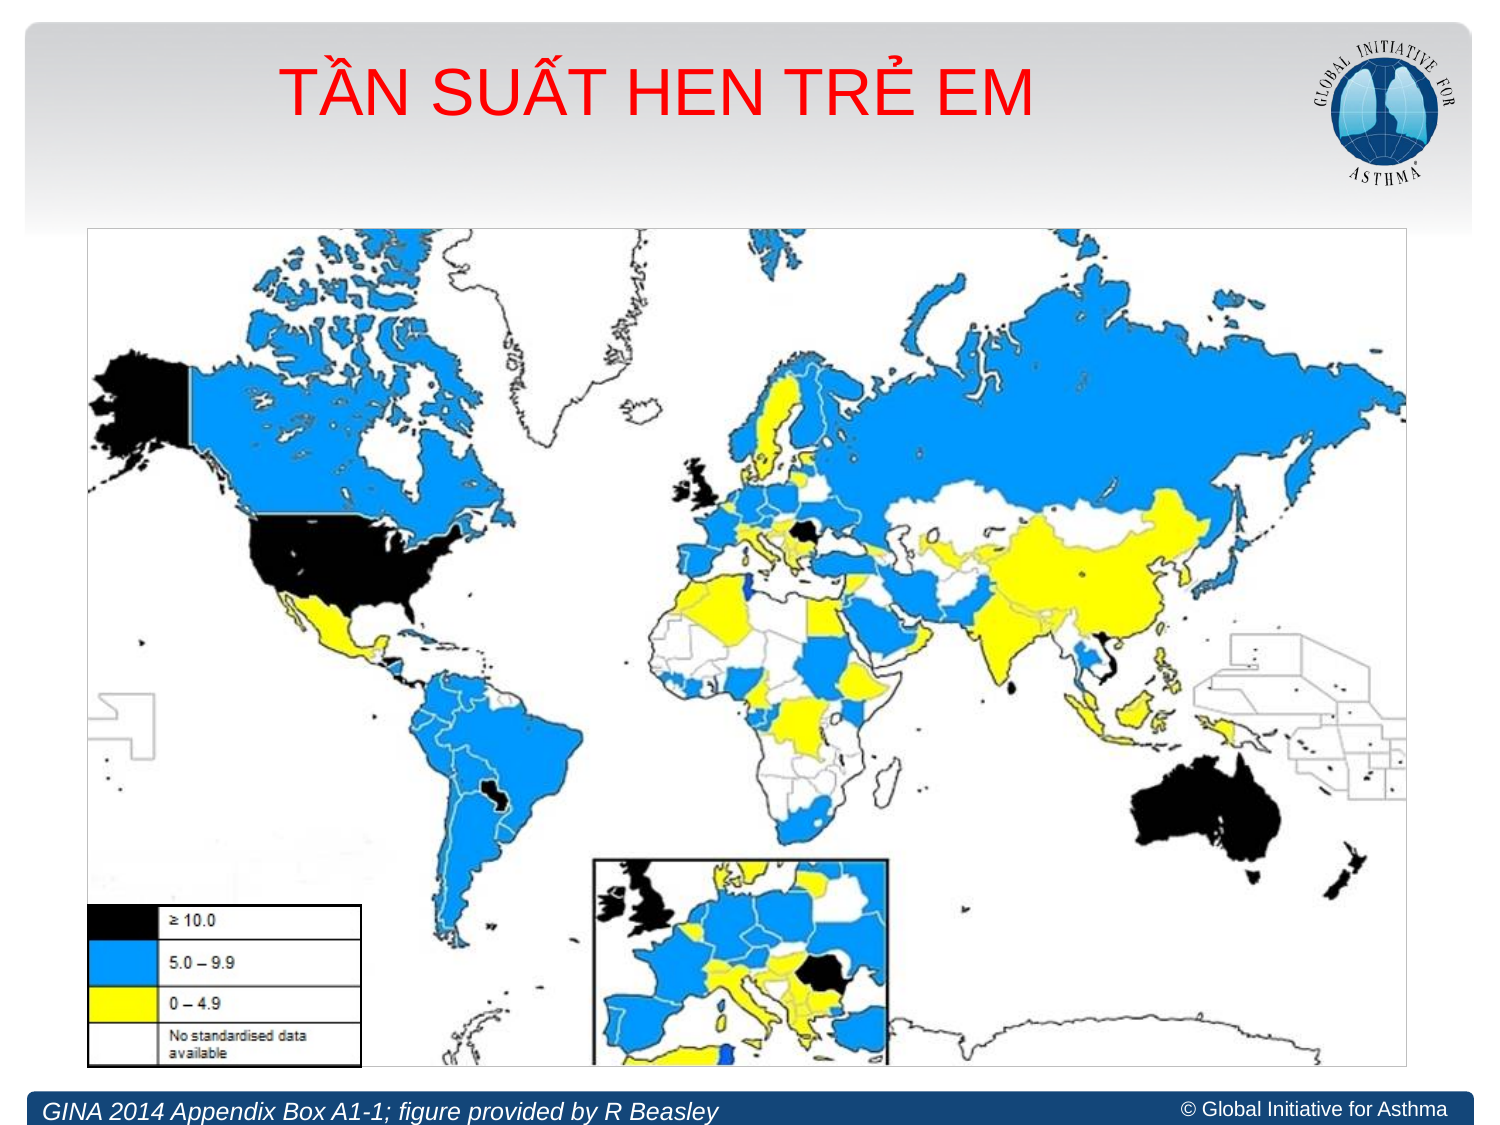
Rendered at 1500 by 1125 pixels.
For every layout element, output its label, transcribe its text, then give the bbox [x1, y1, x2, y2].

text_box GINA 2014 Appendix Box A1-1; figure provided by R Beasley [27, 1088, 919, 1125]
text_box © Global Initiative for Asthma [471, 1085, 1029, 1125]
picture [24, 22, 1472, 1067]
title TẦN SUẤT HEN TRẺ EM [28, 41, 1275, 195]
